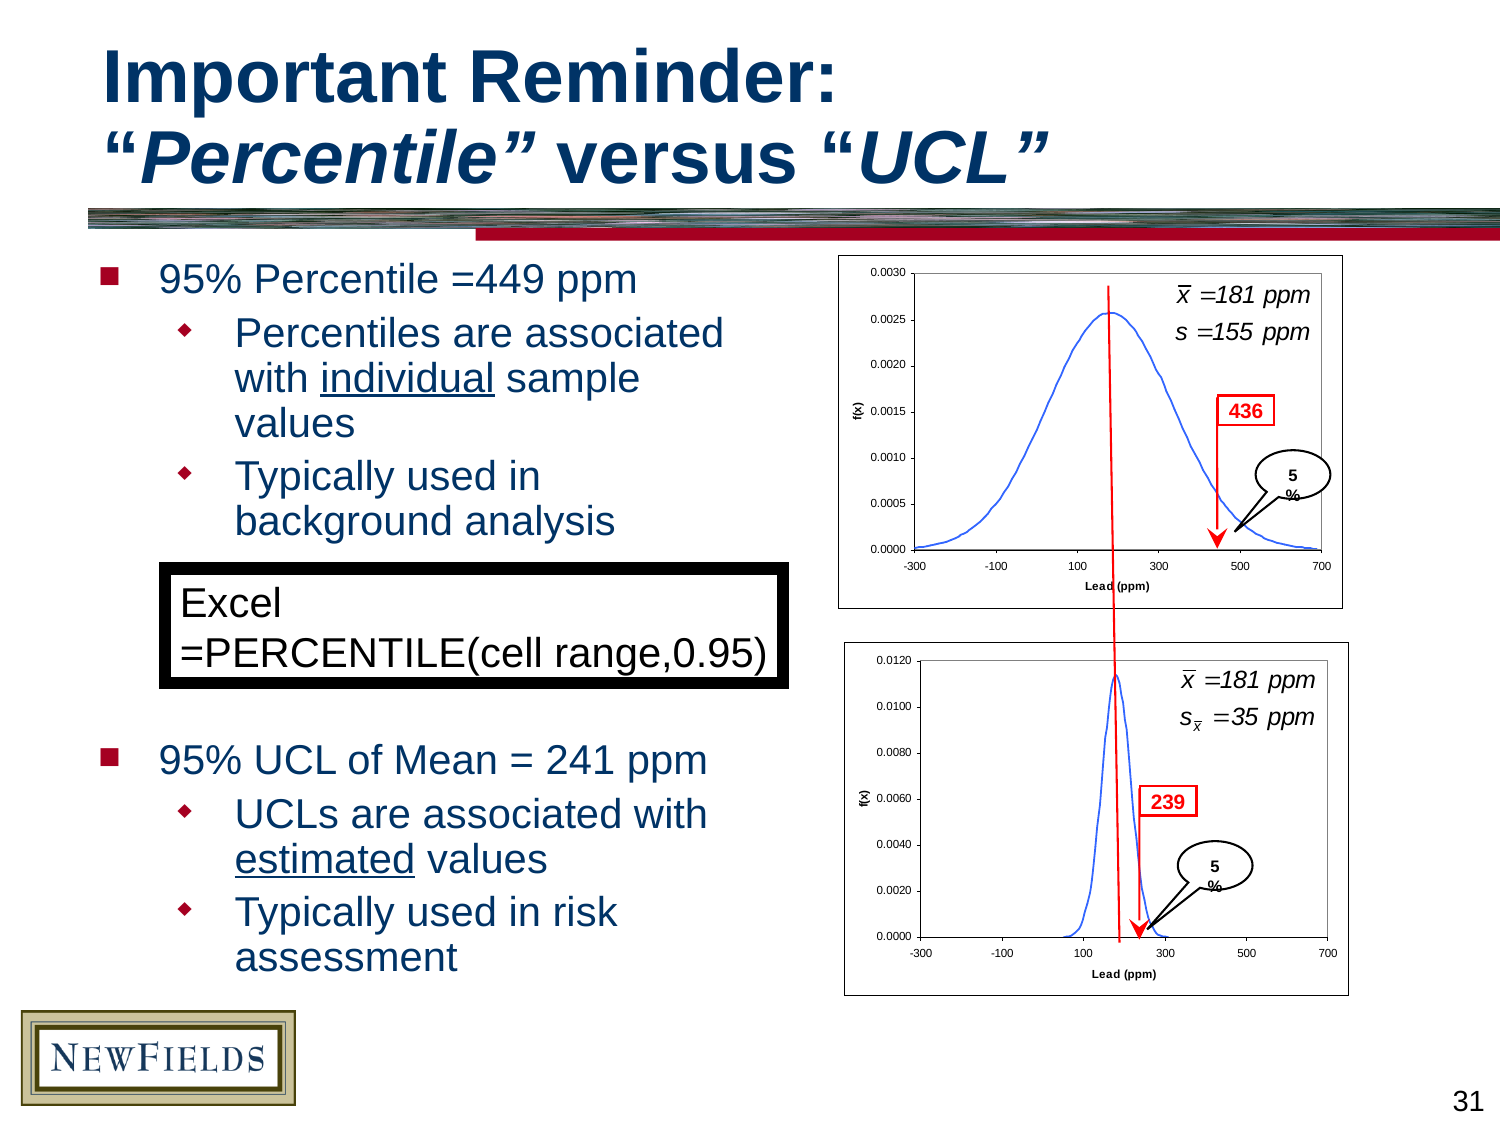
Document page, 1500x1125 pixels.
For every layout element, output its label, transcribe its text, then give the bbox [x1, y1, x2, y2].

text_box Excel =PERCENTILE(cell range,0.95) [164, 568, 784, 684]
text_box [1176, 665, 1321, 737]
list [833, 249, 1348, 613]
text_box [1172, 280, 1317, 352]
slide_number 31 [1187, 1049, 1500, 1125]
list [839, 637, 1354, 1001]
title Important Reminder: “Percentile” versus “UCL” [87, 24, 1426, 213]
picture [88, 208, 1500, 229]
picture [20, 1010, 296, 1106]
list 95% Percentile =449 ppm Percentiles are associated with individual sample values Typically used in background analysis 95% UCL of Mean = 241 ppm UCLs are associated with estimated values Typically used in risk assessment [87, 250, 745, 1001]
